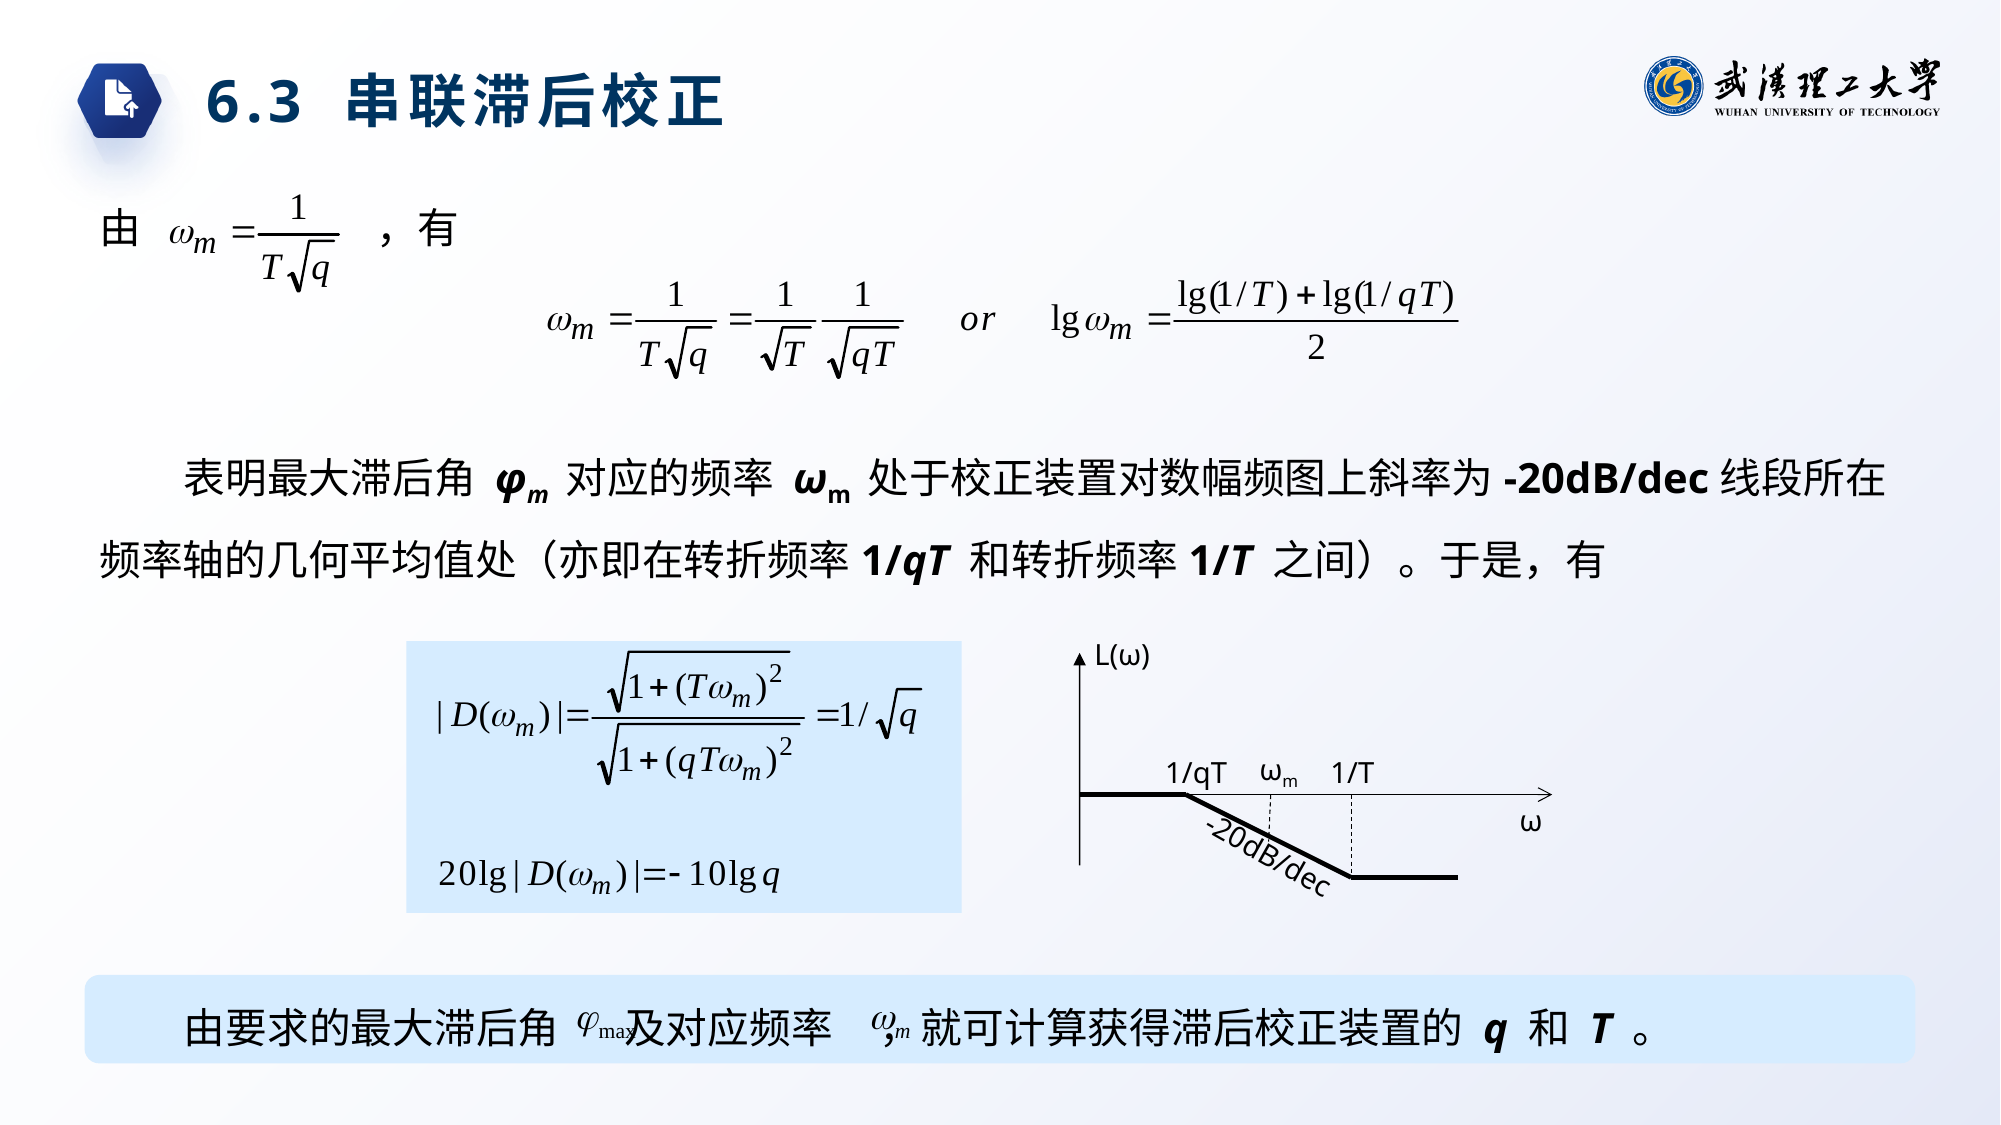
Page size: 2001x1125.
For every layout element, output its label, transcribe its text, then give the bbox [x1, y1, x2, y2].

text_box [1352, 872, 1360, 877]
picture [0, 0, 2000, 1125]
text_box [1073, 654, 1079, 666]
text_box 表明最大滞后角 φm 对应的频率 ωm 处于校正装置对数幅频图上斜率为-20dB/dec线段所在频率轴的几何平均值处（亦即在转折频率1/qT 和转折频率1/T 之间）。于是，有 [84, 415, 1916, 591]
text_box 由要求的最大滞后角 及对应频率 ，就可计算获得滞后校正装置的 q 和 T 。 [84, 974, 1916, 1064]
text_box 由 [84, 194, 160, 259]
text_box 1/T [1328, 747, 1423, 794]
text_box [1185, 794, 1351, 878]
text_box ω [1504, 794, 1612, 845]
text_box [405, 640, 963, 914]
text_box ，有 [361, 194, 539, 259]
list 6.3 串联滞后校正 [191, 56, 1624, 143]
text_box 1/qT [1150, 747, 1244, 794]
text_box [429, 641, 932, 908]
text_box ωm [1244, 744, 1328, 794]
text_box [571, 992, 643, 1048]
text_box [160, 178, 351, 305]
text_box -20dB/dec [1260, 878, 1360, 921]
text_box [538, 265, 1471, 391]
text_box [865, 992, 918, 1048]
text_box L(ω) [1079, 629, 1186, 679]
